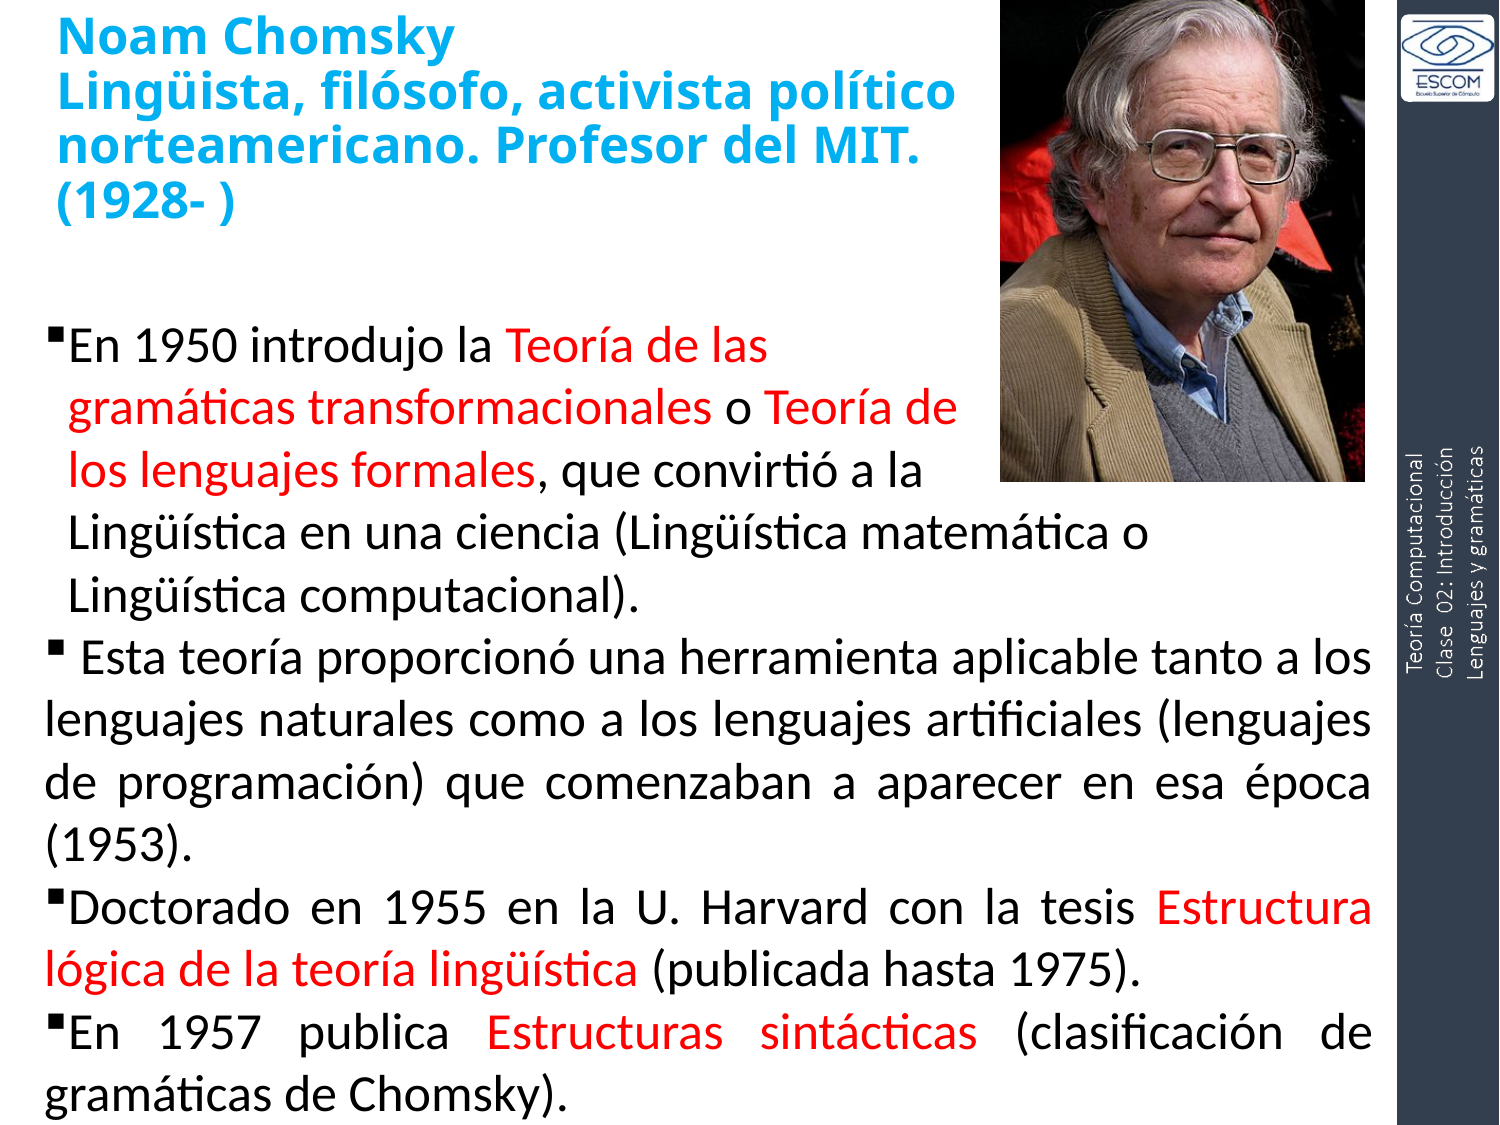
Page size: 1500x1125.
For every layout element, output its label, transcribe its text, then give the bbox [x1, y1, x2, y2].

title Noam Chomsky Lingüista, filósofo, activista político norteamericano. Profesor del MIT. (1928- ) [41, 0, 975, 242]
picture [1400, 14, 1495, 102]
picture [1391, 181, 1500, 944]
text_box En 1950 introdujo la Teoría de las gramáticas transformacionales o Teoría de los lenguajes formales, que convirtió a la Lingüística en una ciencia (Lingüística matemática o Lingüística computacional). Esta teoría proporcionó una herramienta aplicable tanto a los lenguajes naturales como a los lenguajes artificiales (lenguajes de programación) que comenzaban a aparecer en esa época (1953). Doctorado en 1955 en la U. Harvard con la tesis Estructura lógica de la teoría lingüística (publicada hasta 1975). En 1957 publica Estructuras sintácticas (clasificación de gramáticas de Chomsky). [29, 302, 1388, 1125]
picture [1000, 0, 1365, 482]
